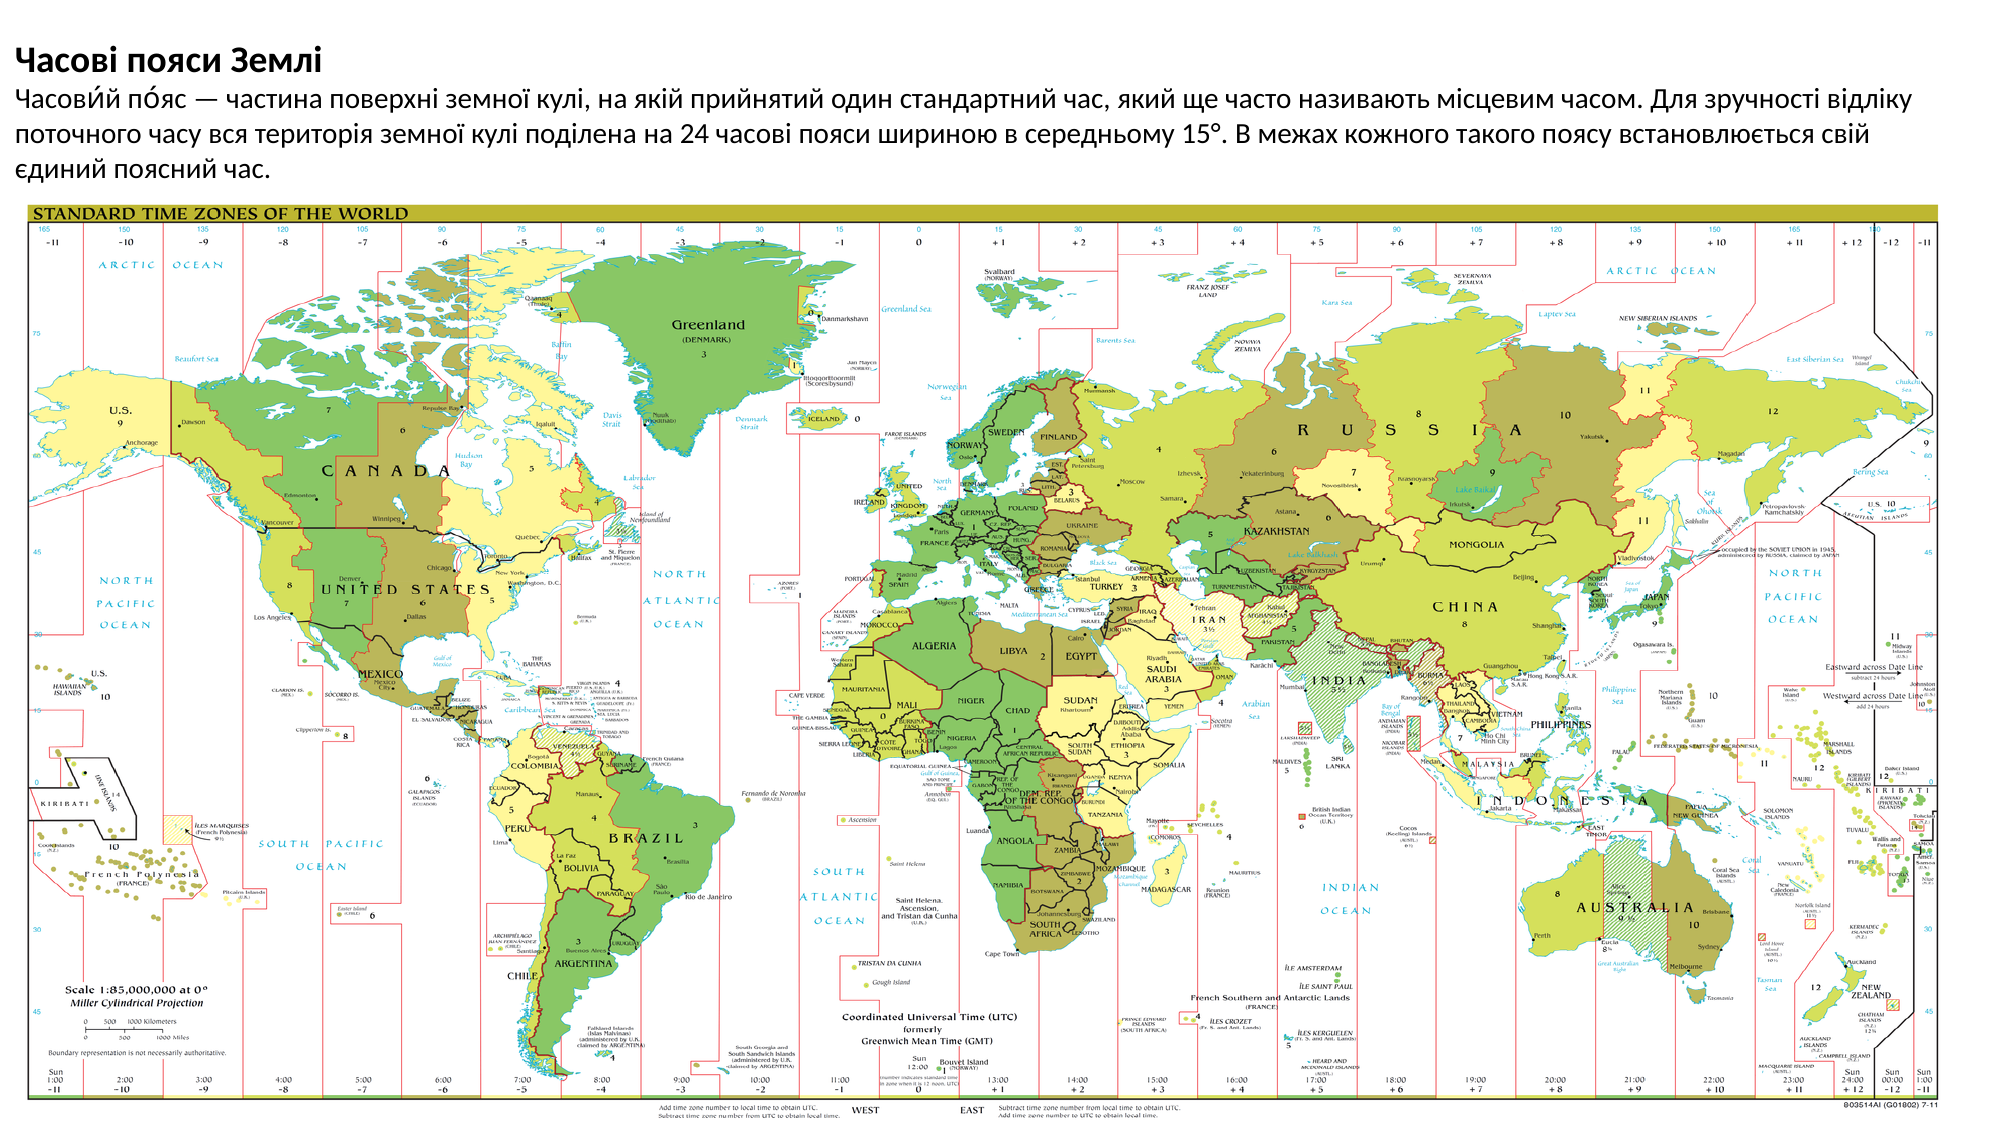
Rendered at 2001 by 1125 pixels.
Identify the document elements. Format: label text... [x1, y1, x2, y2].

picture [13, 187, 1952, 1125]
text_box Часові пояси Землі Часови́й по́яс — частина поверхні земної кулі, на якій прийнятий один стандартний час, який ще часто називають місцевим часом. Для зручності відліку поточного часу вся територія земної кулі поділена на 24 часові пояси шириною в середньому 15°. В межах кожного такого поясу встановлюється свій єдиний поясний час. [0, 0, 1939, 238]
